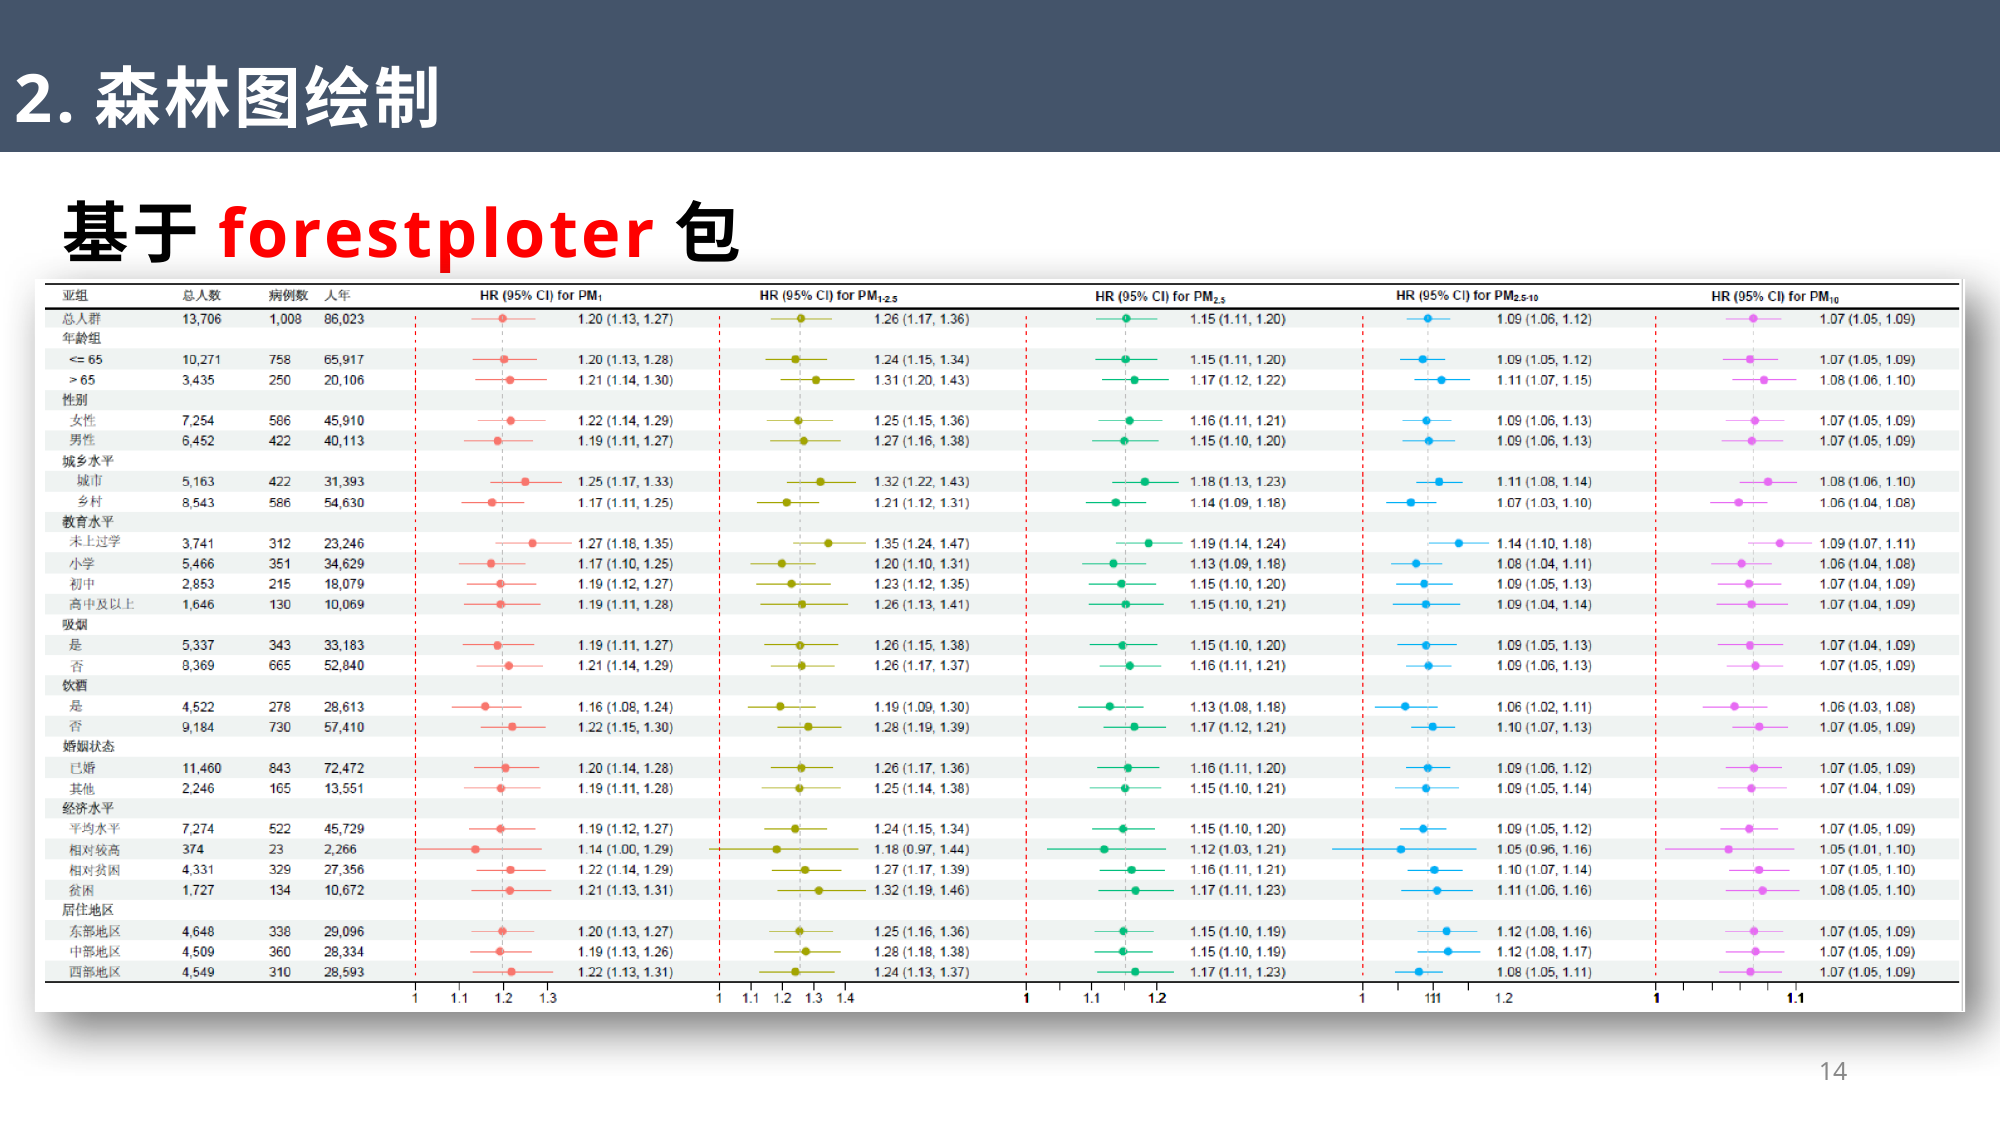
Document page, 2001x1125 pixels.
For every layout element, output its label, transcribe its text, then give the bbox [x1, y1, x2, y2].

text_box 2.森林图绘制 [0, 0, 2000, 153]
slide_number 14 [1412, 1066, 1863, 1103]
picture [34, 279, 1966, 1012]
text_box 基于forestploter包 [47, 183, 1061, 269]
